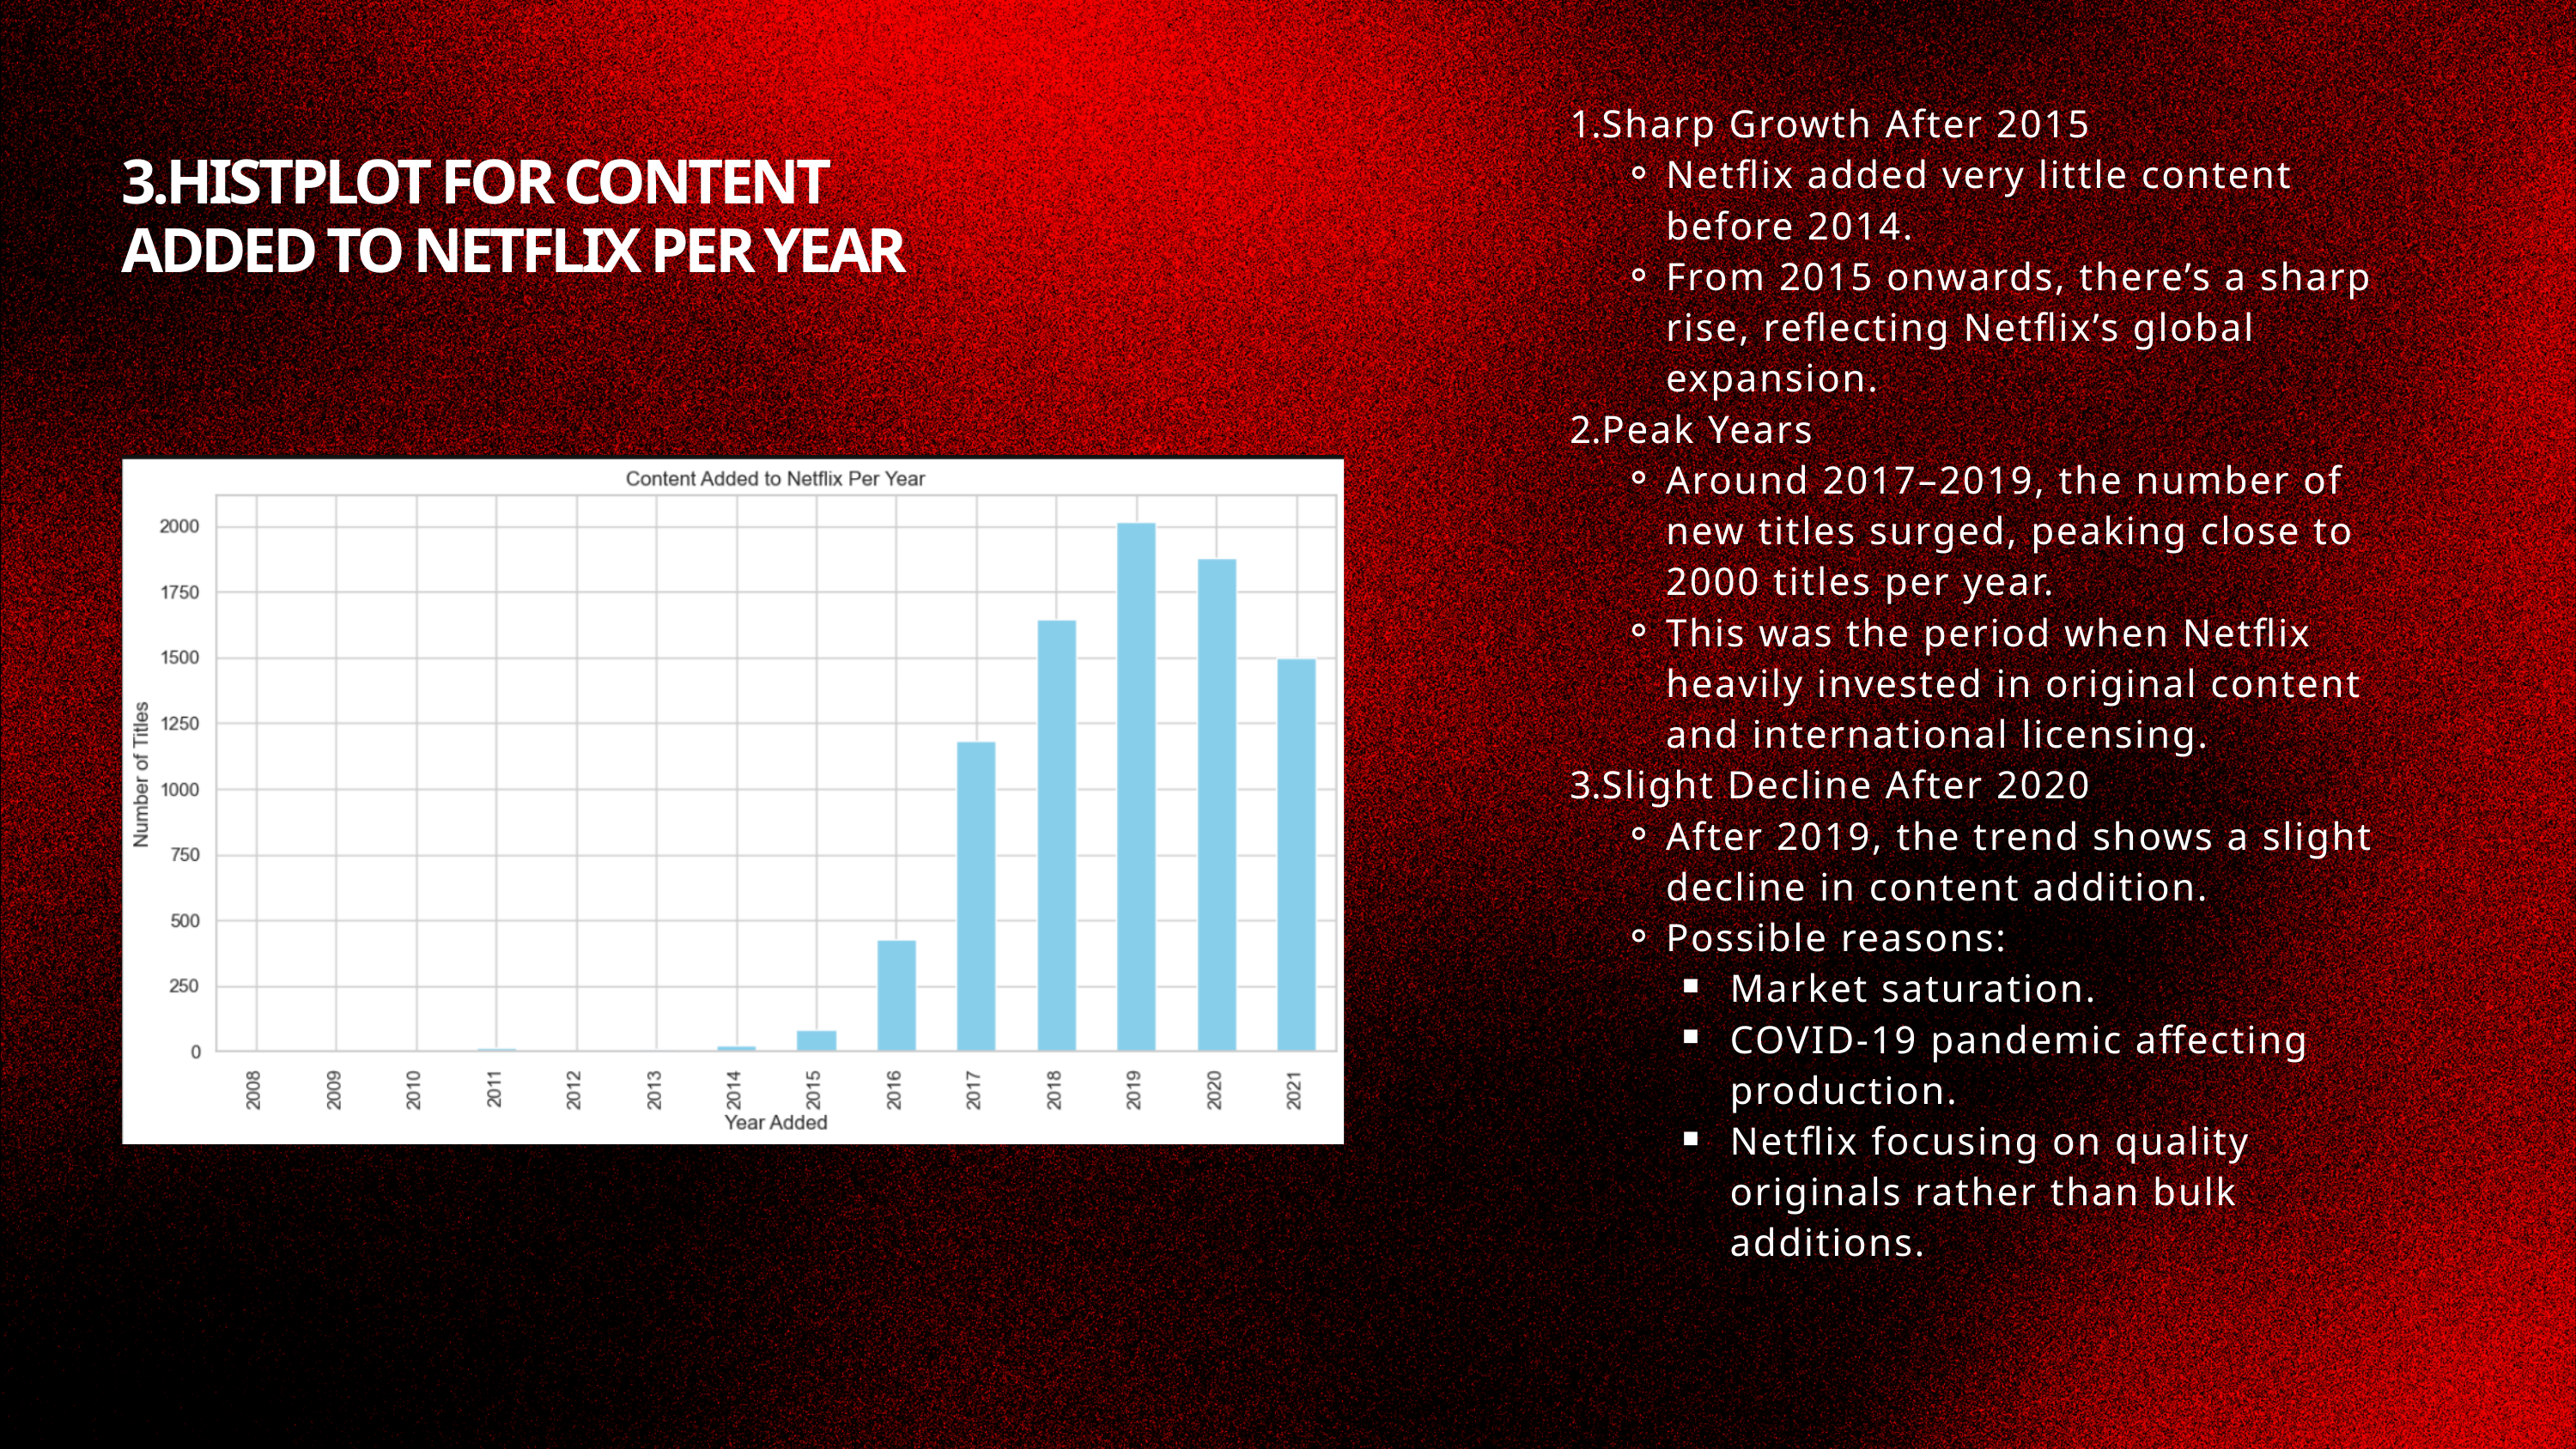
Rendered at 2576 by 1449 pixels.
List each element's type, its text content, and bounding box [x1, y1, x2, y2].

text_box 3.HISTPLOT FOR CONTENT ADDED TO NETFLIX PER YEAR [121, 147, 986, 285]
text_box [121, 455, 1345, 1144]
text_box [0, 0, 2576, 1449]
text_box Sharp Growth After 2015 Netflix added very little content before 2014. From 2015 onwards, there’s a sharp rise, reflecting Netflix’s global expansion. Peak Years Around 2017–2019, the number of new titles surged, peaking close to 2000 titles per year. This was the period when Netflix heavily invested in original content and international licensing. Slight Decline After 2020 After 2019, the trend shows a slight decline in content addition. Possible reasons: Market saturation. COVID-19 pandemic affecting production. Netflix focusing on quality originals rather than bulk additions. [1537, 94, 2432, 1315]
